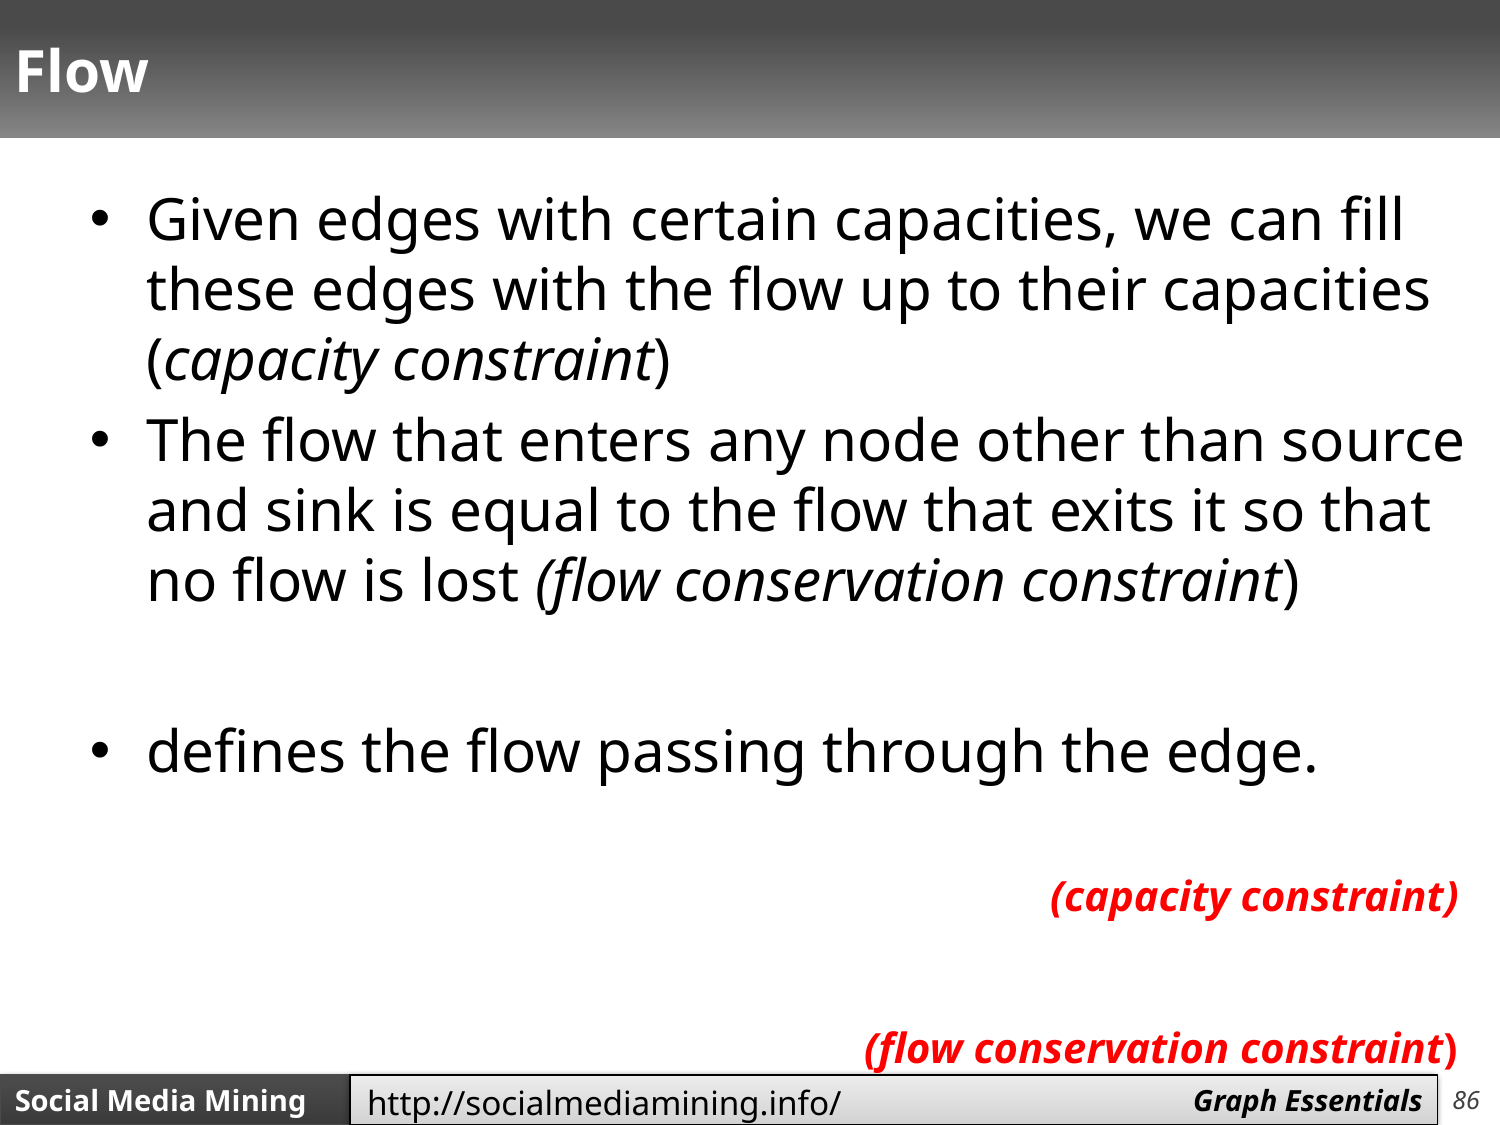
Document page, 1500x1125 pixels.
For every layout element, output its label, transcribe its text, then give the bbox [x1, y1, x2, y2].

text_box (flow conservation constraint) [699, 1014, 1473, 1080]
text_box (capacity constraint) [885, 862, 1475, 928]
title Flow [0, 0, 1500, 138]
